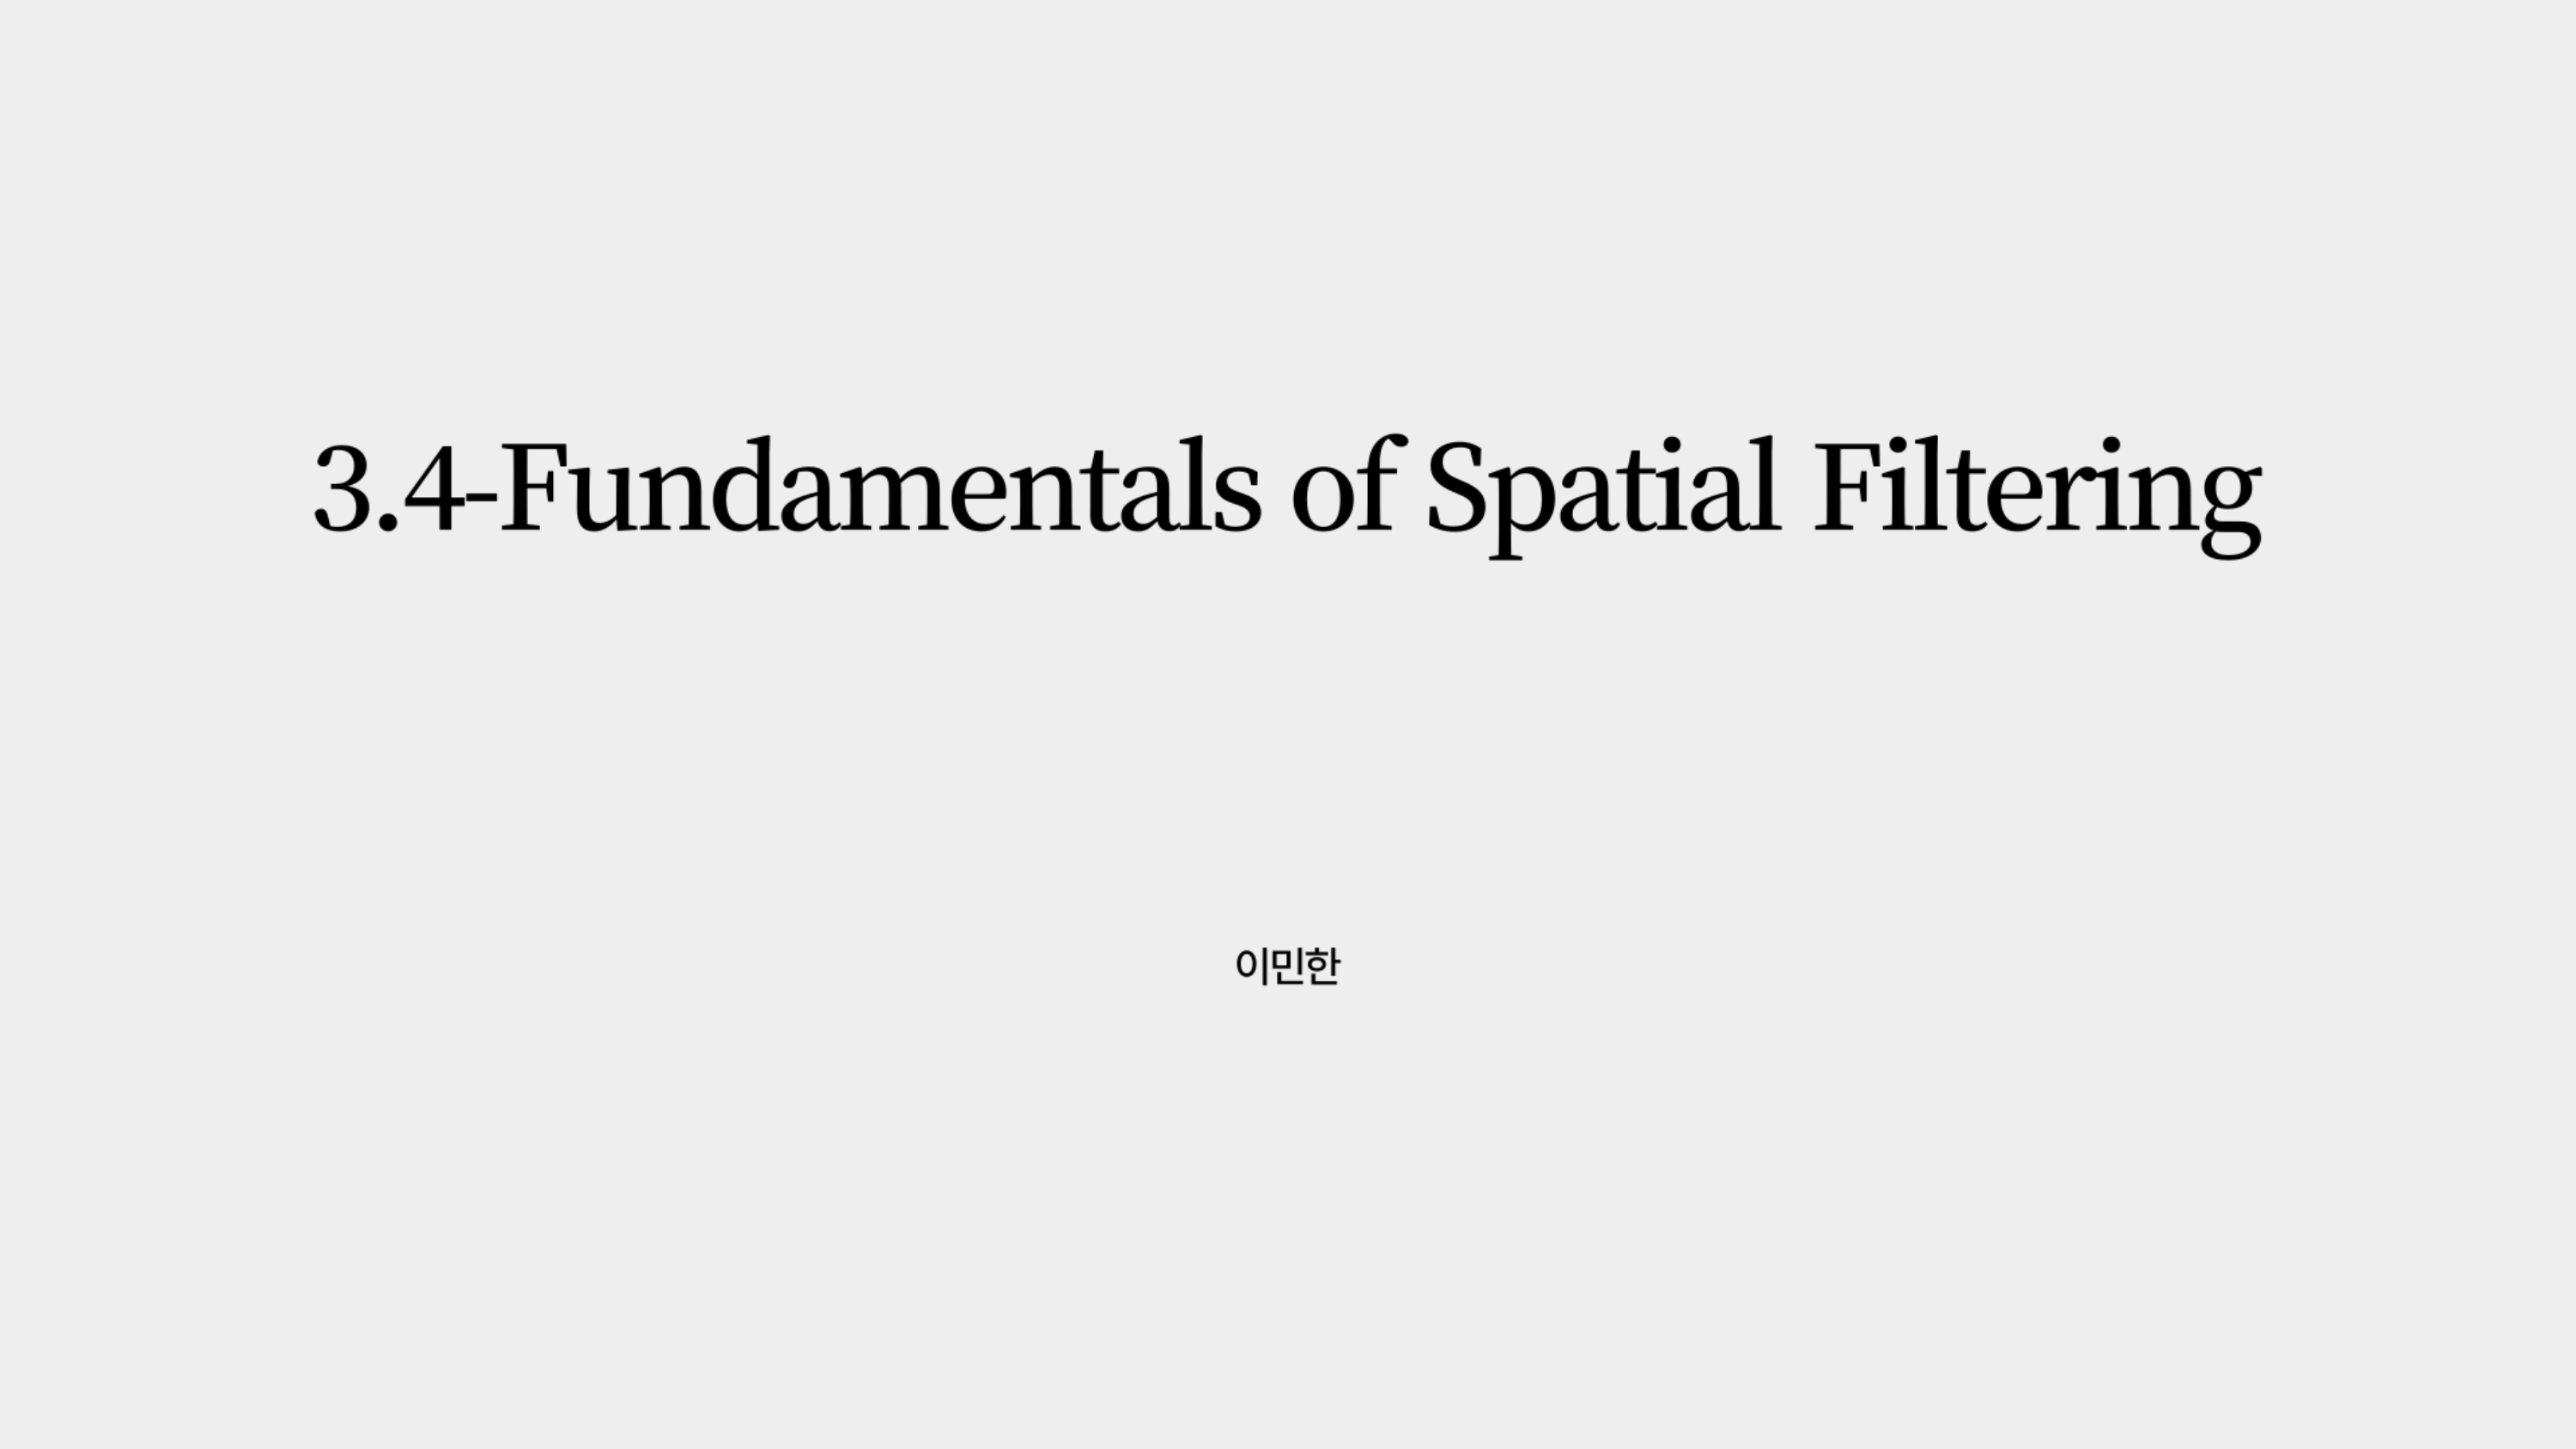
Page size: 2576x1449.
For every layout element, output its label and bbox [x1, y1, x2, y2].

picture [881, 913, 1554, 1035]
picture [209, 361, 2410, 670]
